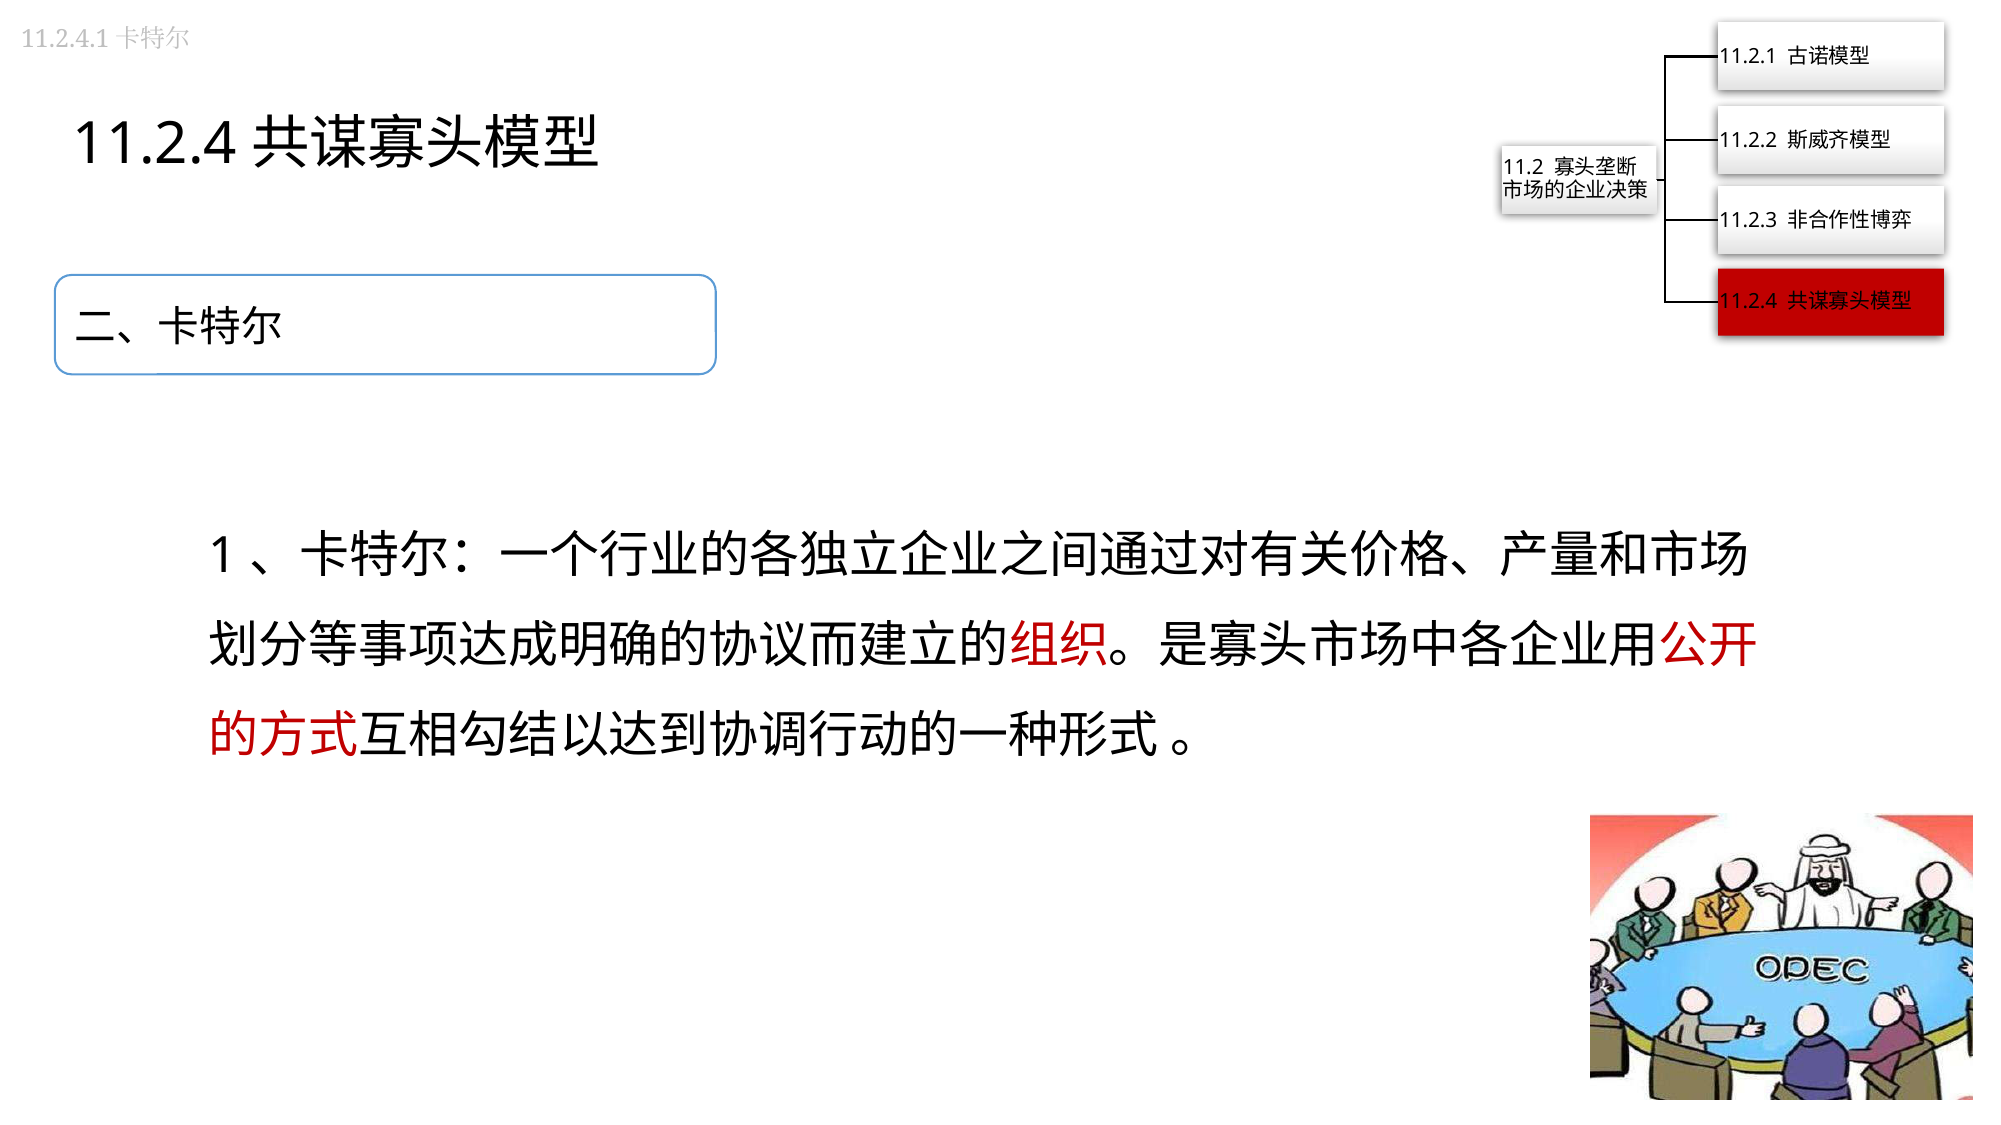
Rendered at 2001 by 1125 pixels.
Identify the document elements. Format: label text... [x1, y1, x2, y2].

picture [1590, 813, 1973, 1100]
text_box 1、卡特尔：一个行业的各独立企业之间通过对有关价格、产量和市场划分等事项达成明确的协议而建立的组织。是寡头市场中各企业用公开的方式互相勾结以达到协调行动的一种形式 。 [194, 484, 1776, 770]
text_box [1501, 0, 2000, 353]
text_box 11.2.4.1卡特尔 [6, 15, 206, 60]
text_box 11.2.4共谋寡头模型 [54, 95, 1501, 184]
text_box 二、卡特尔 [53, 273, 717, 376]
